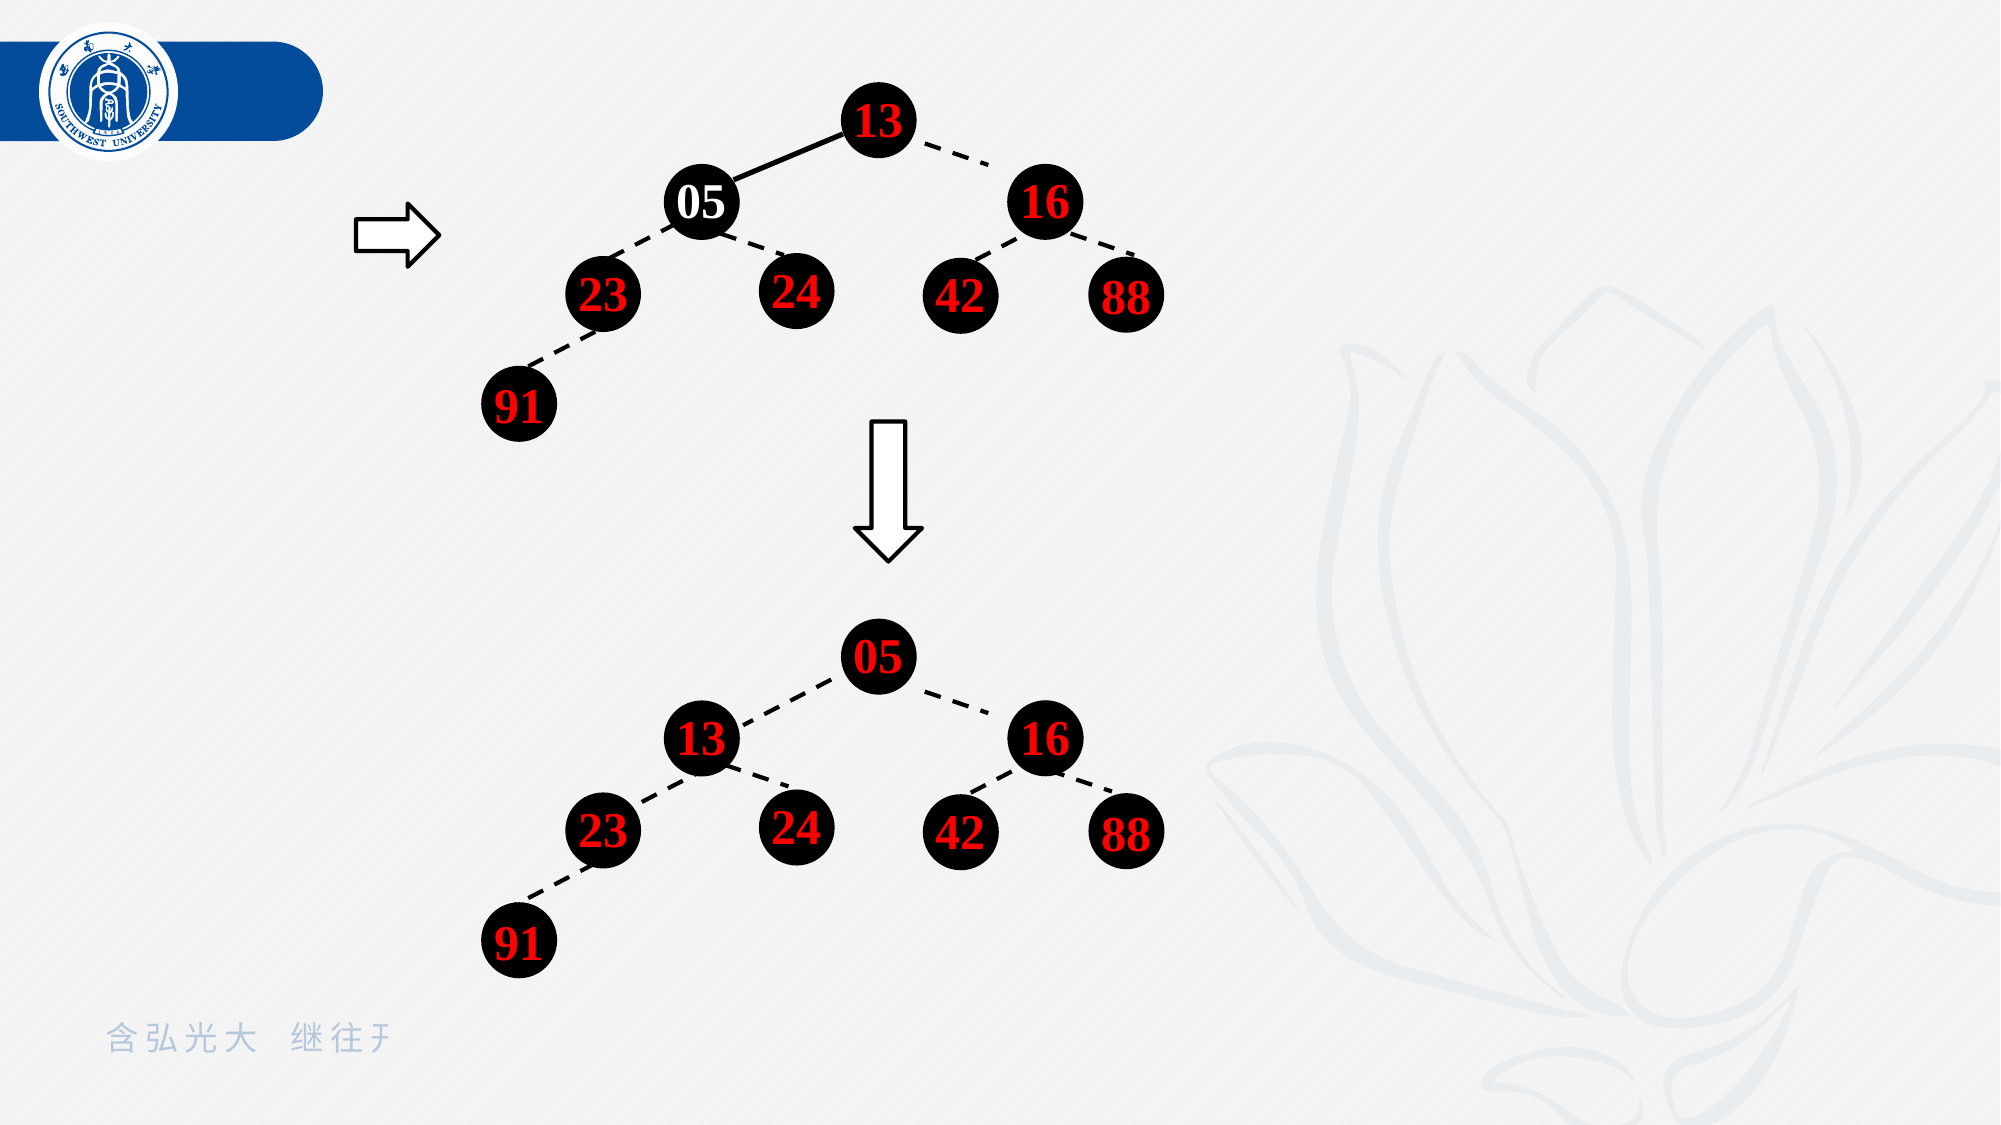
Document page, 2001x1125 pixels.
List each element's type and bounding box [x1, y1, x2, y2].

text_box [483, 84, 1163, 440]
text_box [854, 440, 923, 562]
text_box [483, 620, 1163, 977]
text_box [355, 203, 440, 267]
